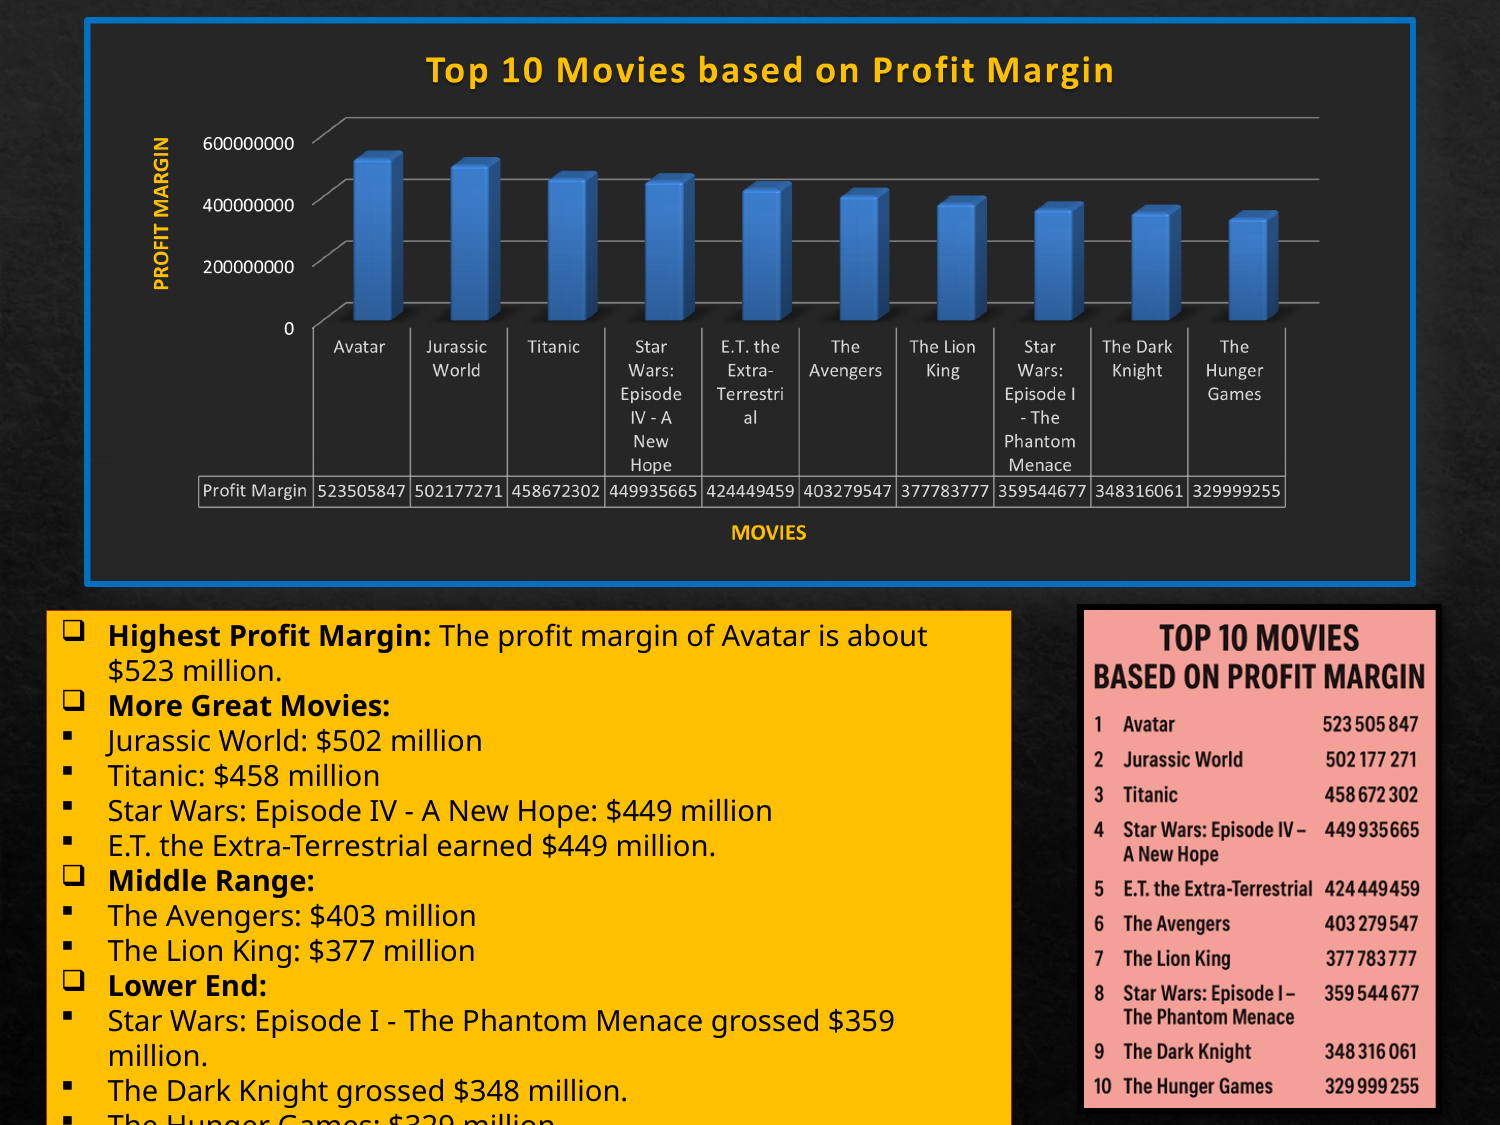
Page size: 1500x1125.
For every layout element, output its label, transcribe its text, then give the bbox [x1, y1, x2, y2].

picture [1083, 609, 1436, 1109]
text_box Highest Profit Margin: The profit margin of Avatar is about $523 million. More Great Movies: Jurassic World: $502 million Titanic: $458 million Star Wars: Episode IV - A New Hope: $449 million E.T. the Extra-Terrestrial earned $449 million. Middle Range: The Avengers: $403 million The Lion King: $377 million Lower End: Star Wars: Episode I - The Phantom Menace grossed $359 million. The Dark Knight grossed $348 million. The Hunger Games: $329 million [46, 610, 1012, 1125]
picture [83, 16, 1417, 588]
